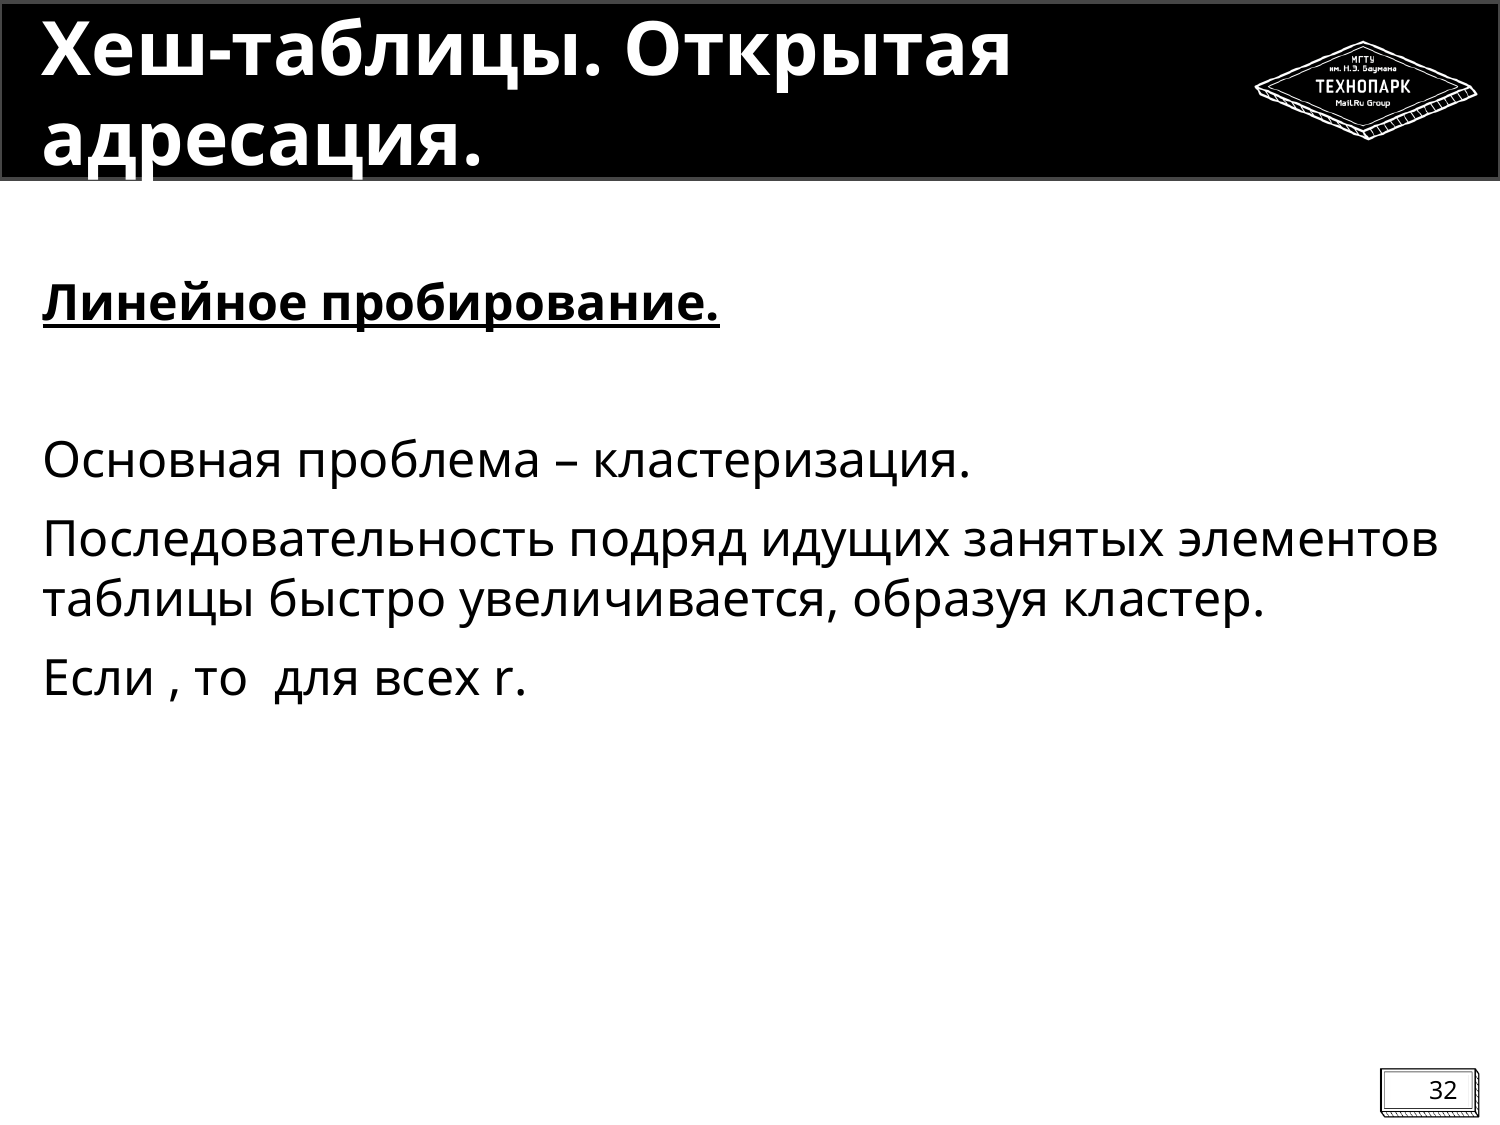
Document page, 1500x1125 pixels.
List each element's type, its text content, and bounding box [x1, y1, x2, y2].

picture [1250, 19, 1492, 162]
picture [1366, 1060, 1495, 1125]
slide_number 32 [1130, 1069, 1473, 1114]
title Хеш-таблицы. Открытая адресация. [26, 15, 1250, 166]
